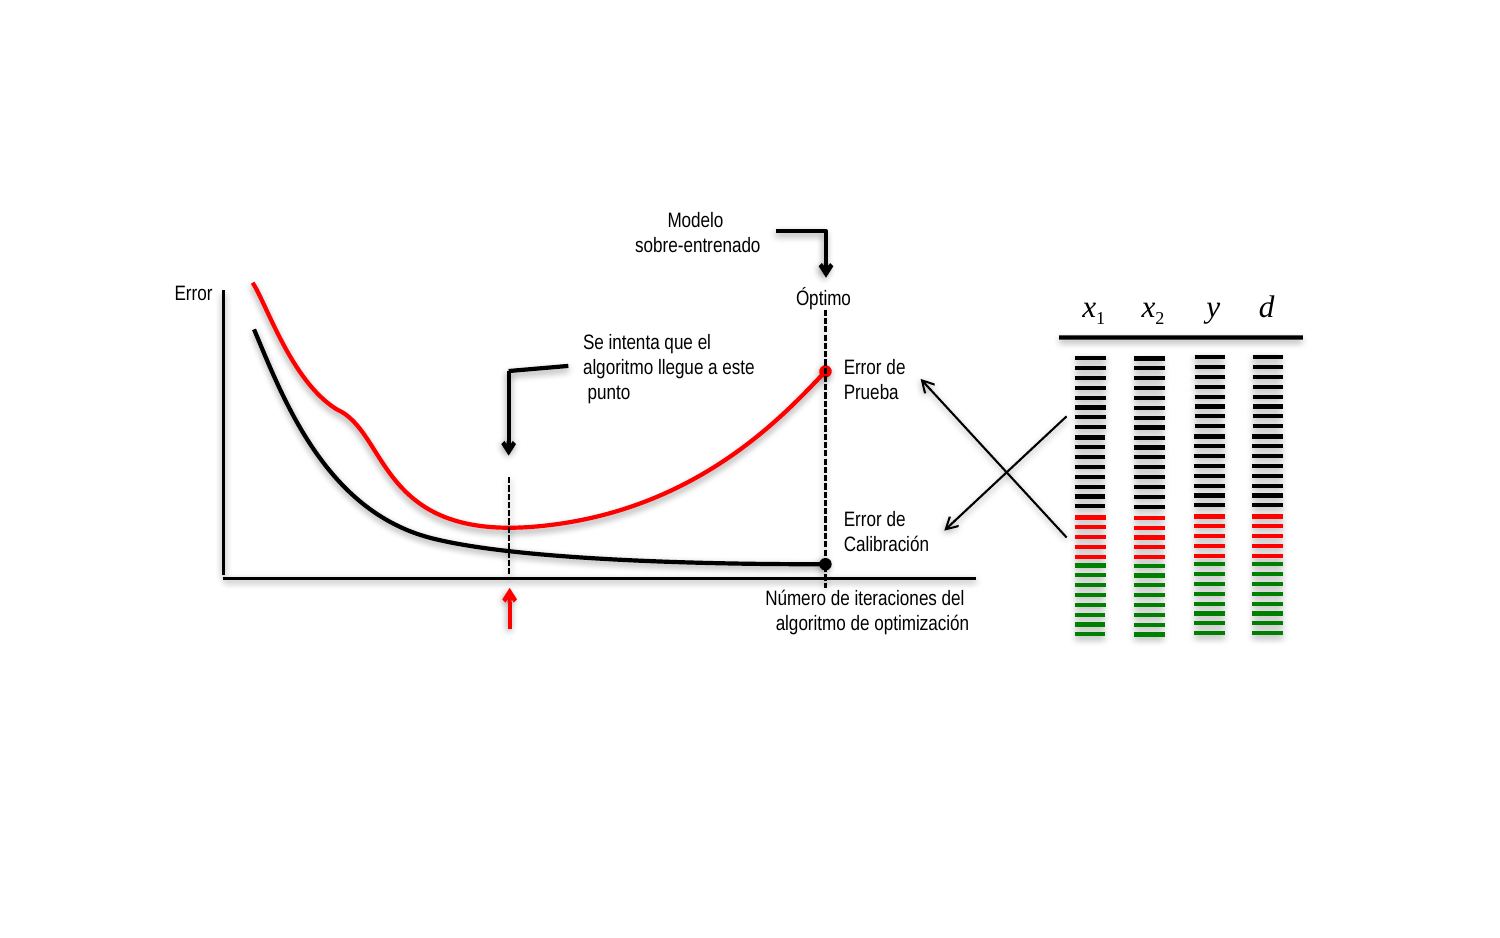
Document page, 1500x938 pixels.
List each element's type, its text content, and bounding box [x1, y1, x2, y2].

text_box [250, 281, 819, 530]
text_box [252, 328, 503, 553]
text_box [508, 366, 568, 372]
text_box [775, 231, 827, 278]
text_box x2 [1126, 278, 1180, 336]
text_box Error de Calibración [830, 498, 945, 563]
text_box [516, 501, 819, 567]
text_box x1 [1067, 278, 1121, 336]
text_box Óptimo [781, 277, 871, 318]
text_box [1074, 516, 1283, 558]
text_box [920, 379, 1067, 538]
text_box Modelo sobre-entrenado [620, 198, 776, 264]
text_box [1074, 564, 1283, 635]
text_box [1074, 357, 1284, 507]
text_box d [1244, 278, 1290, 331]
text_box Error [159, 271, 228, 312]
text_box y [1191, 278, 1236, 331]
text_box Se intenta que el algoritmo llegue a este punto [568, 321, 770, 411]
text_box Número de iteraciones del algoritmo de optimización [750, 576, 985, 642]
text_box Error de Prueba [830, 346, 921, 412]
